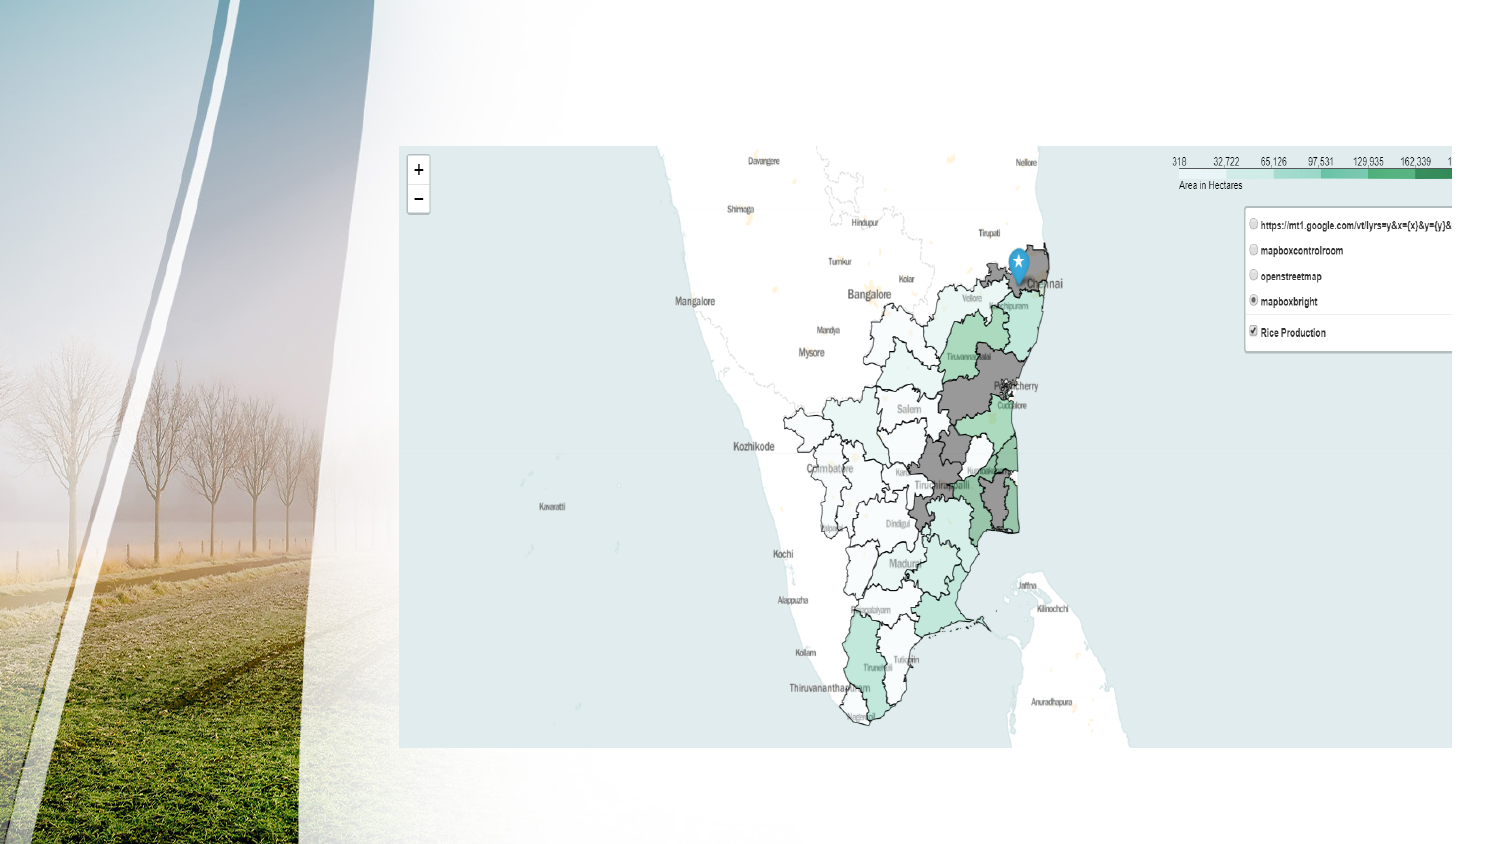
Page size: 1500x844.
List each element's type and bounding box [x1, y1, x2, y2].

picture [0, 0, 1500, 844]
list [398, 146, 1452, 748]
